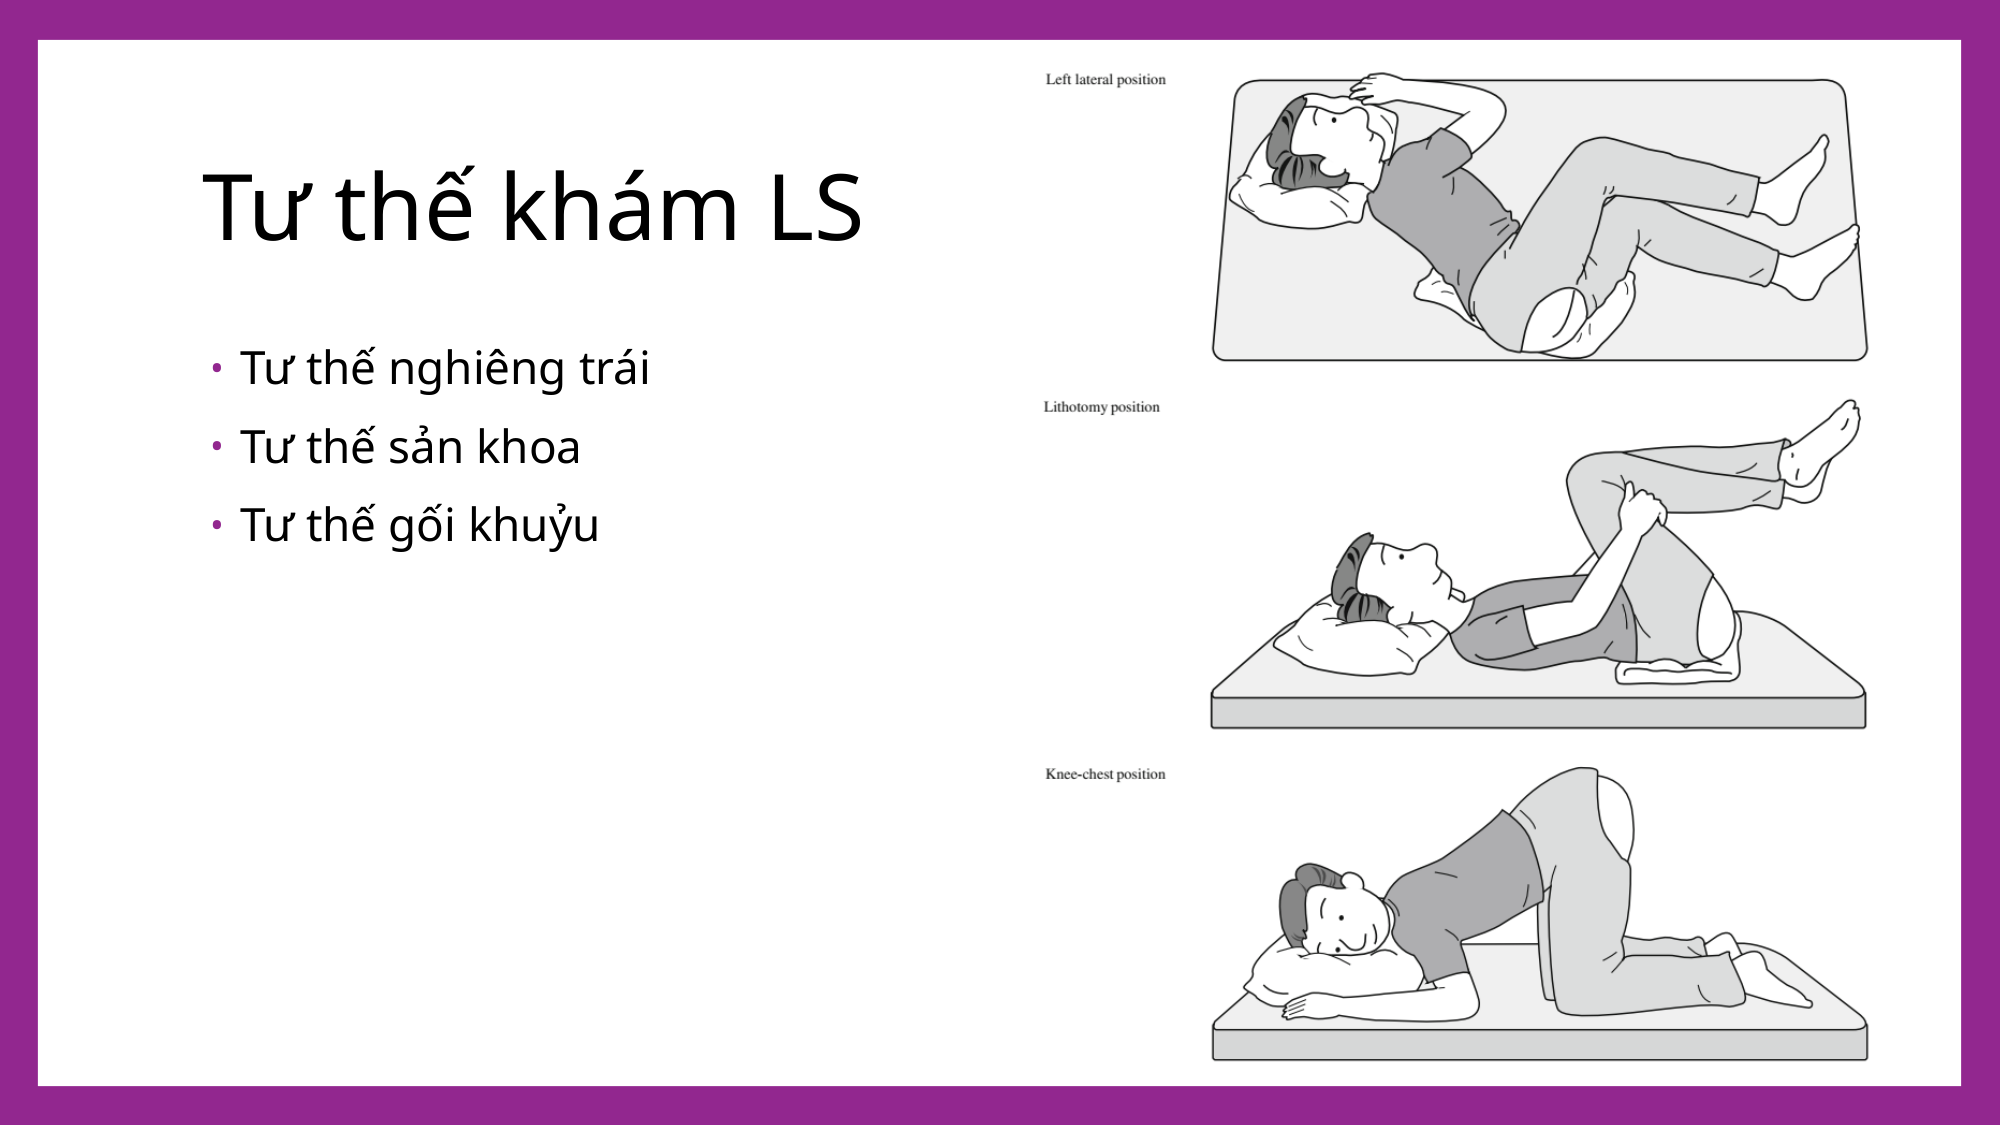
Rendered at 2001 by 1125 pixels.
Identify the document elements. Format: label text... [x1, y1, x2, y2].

picture [1038, 66, 1891, 1073]
title Tư thế khám LS [187, 99, 1032, 323]
list Tư thế nghiêng trái Tư thế sản khoa Tư thế gối khuỷu [187, 337, 968, 998]
